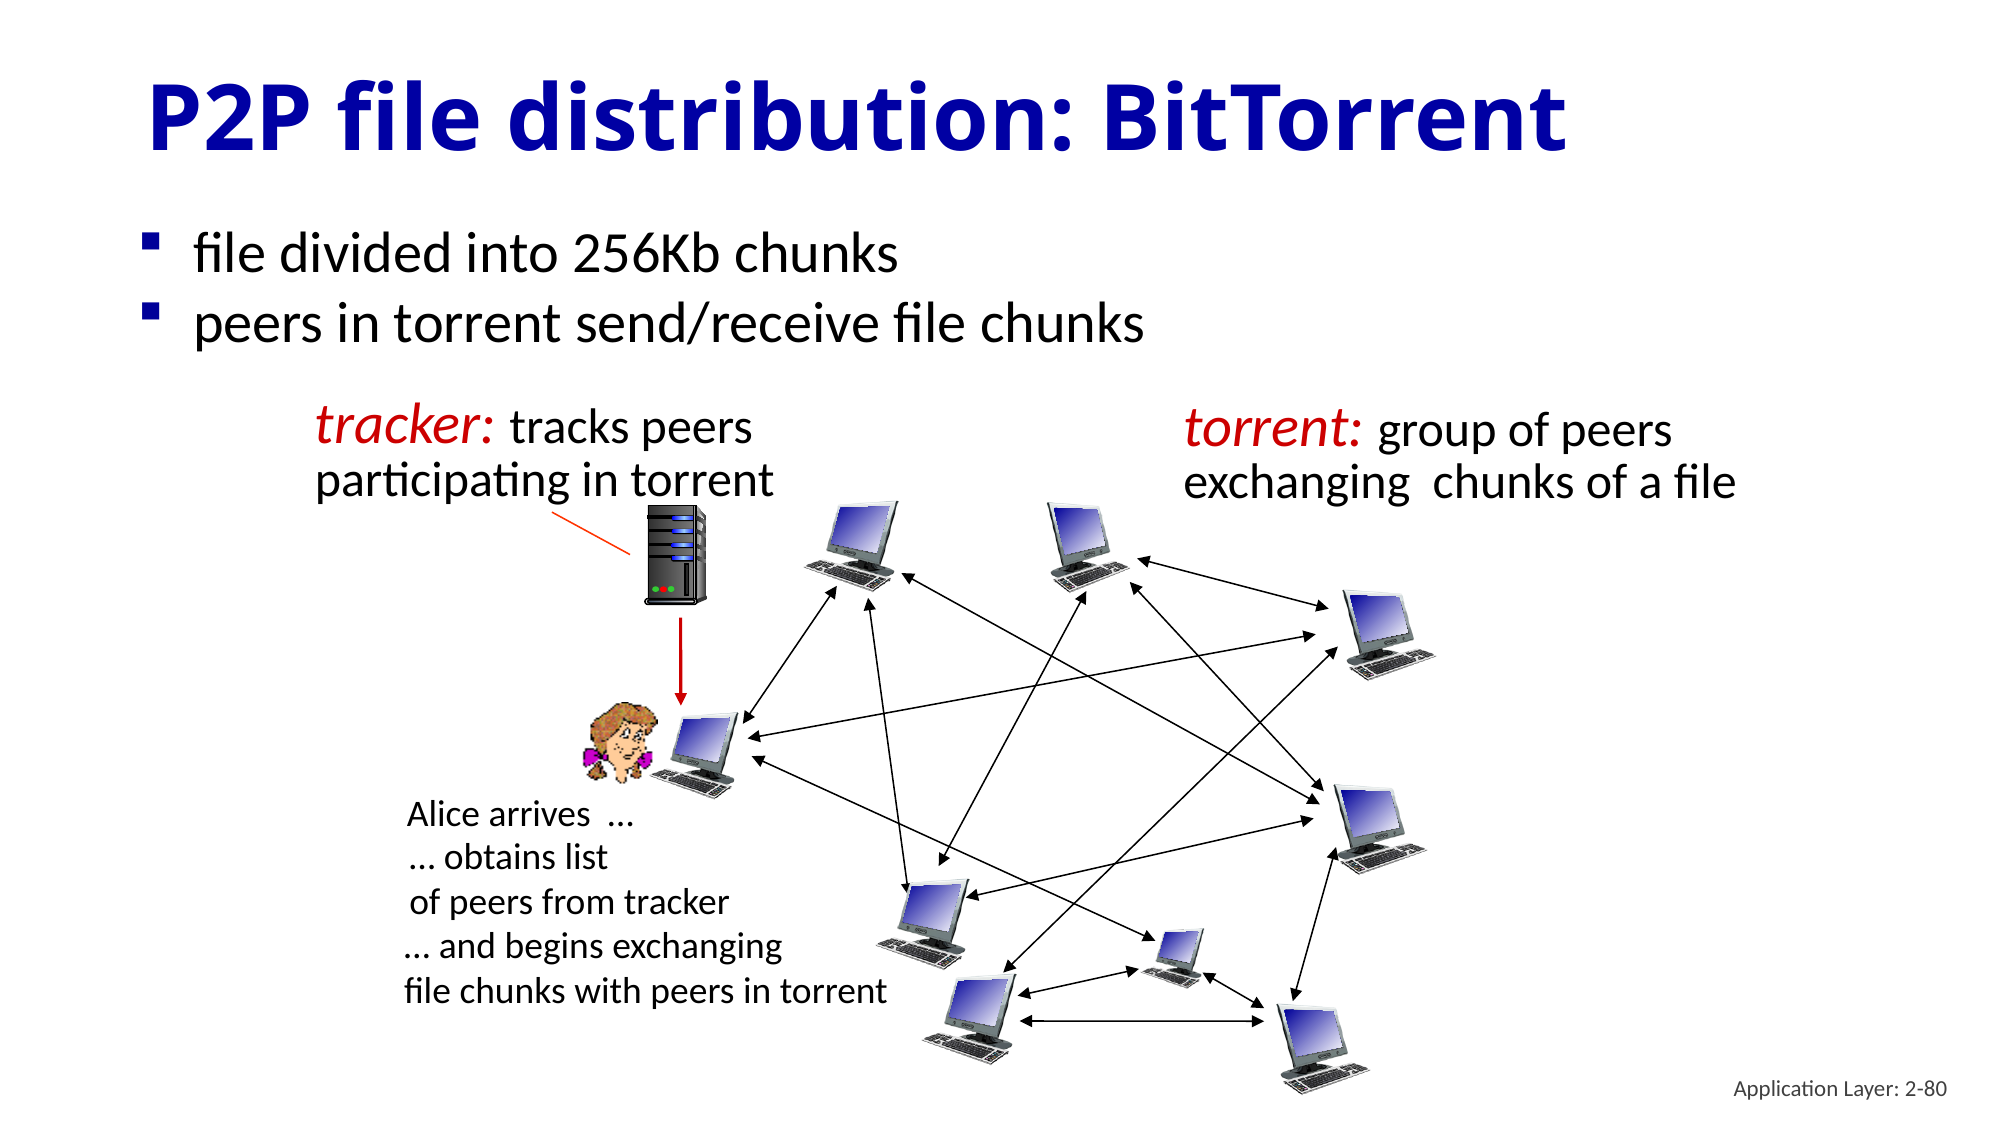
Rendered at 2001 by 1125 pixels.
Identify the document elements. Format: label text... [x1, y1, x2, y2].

text_box Alice arrives … [392, 781, 649, 842]
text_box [1124, 924, 1206, 993]
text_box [898, 969, 1019, 1072]
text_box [1044, 497, 1150, 600]
text_box [1321, 647, 1334, 664]
text_box [1290, 950, 1308, 998]
text_box [674, 617, 687, 706]
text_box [742, 585, 1316, 942]
text_box … obtains list of peers from tracker [394, 824, 737, 913]
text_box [627, 708, 741, 806]
text_box Application Layer: 2-<number> [1512, 1056, 1963, 1117]
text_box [1339, 585, 1460, 688]
text_box [1004, 950, 1027, 968]
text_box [780, 496, 901, 599]
text_box tracker: tracks peers participating in torrent [299, 389, 790, 515]
text_box [1024, 973, 1119, 1000]
text_box file divided into 256Kb chunks peers in torrent send/receive file chunks [122, 206, 1291, 373]
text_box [1273, 999, 1394, 1102]
picture [579, 702, 658, 787]
text_box … and begins exchanging file chunks with peers in torrent [389, 913, 893, 1019]
text_box [1321, 601, 1329, 611]
text_box torrent: group of peers exchanging chunks of a file [1168, 391, 1832, 517]
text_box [852, 874, 972, 977]
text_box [644, 505, 708, 605]
text_box [1210, 973, 1265, 1009]
text_box [1024, 1014, 1265, 1028]
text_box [1330, 780, 1451, 883]
text_box P2P file distribution: BitTorrent [131, 47, 1856, 194]
text_box [905, 573, 922, 584]
